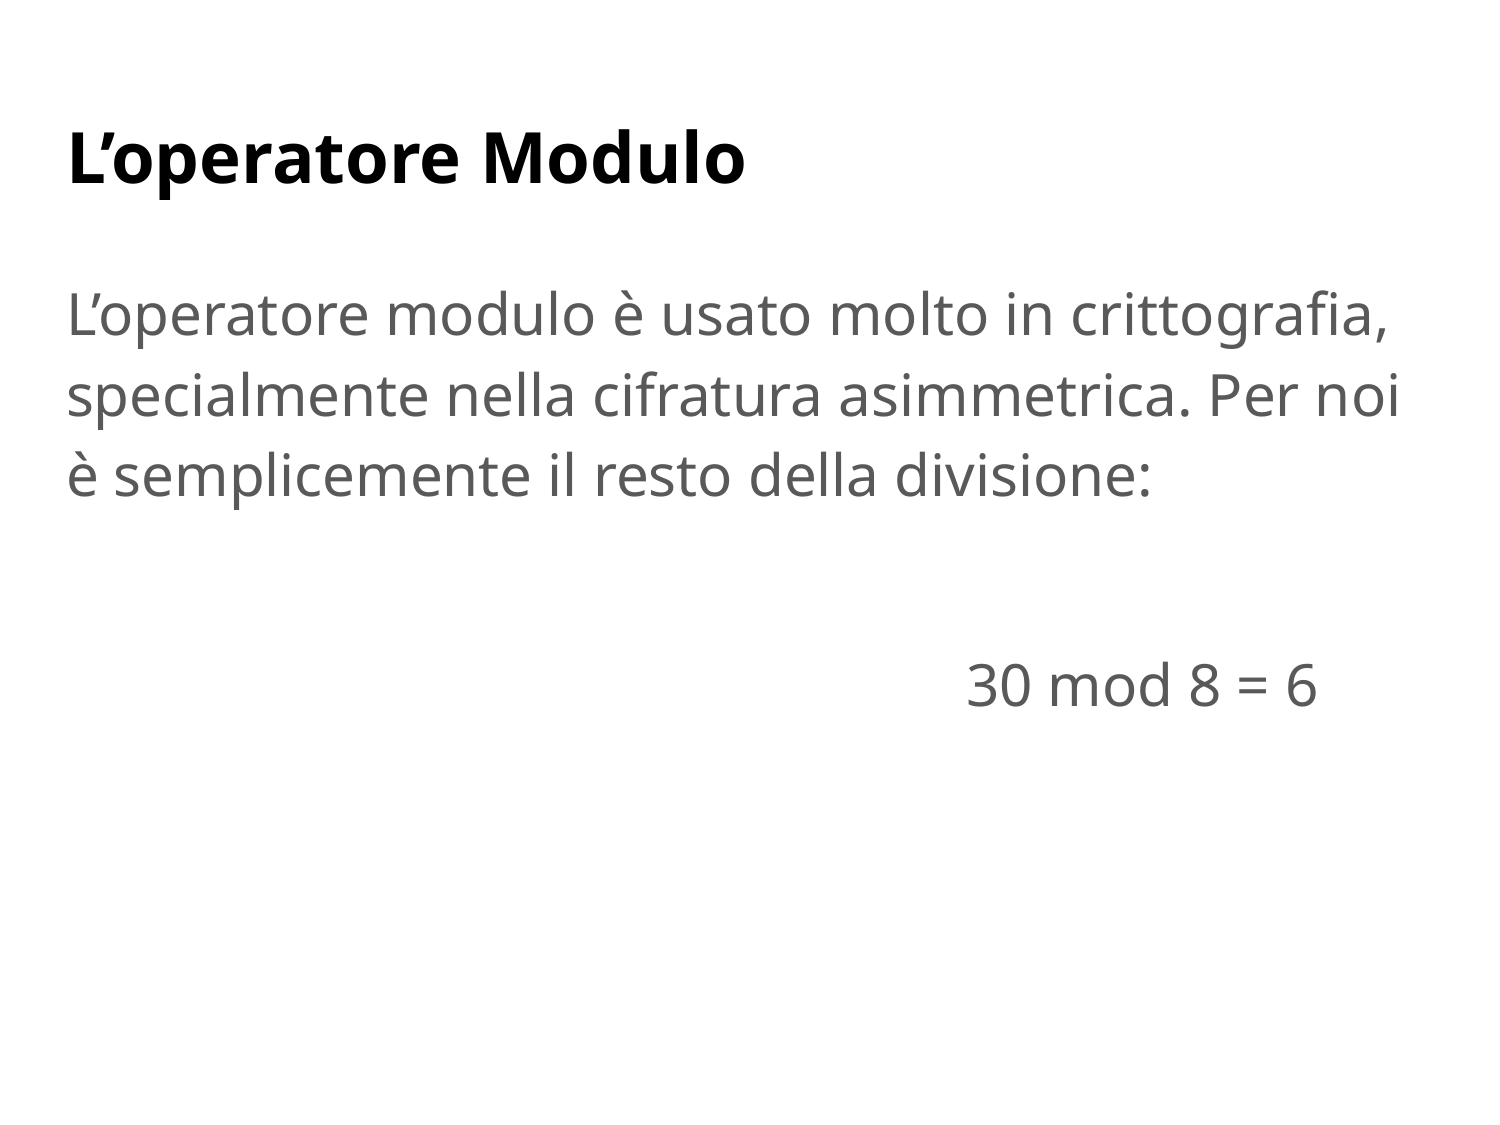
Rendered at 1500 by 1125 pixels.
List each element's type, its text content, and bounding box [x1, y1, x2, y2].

list L’operatore modulo è usato molto in crittografia, specialmente nella cifratura asimmetrica. Per noi è semplicemente il resto della divisione: 30 mod 8 = 6 [51, 252, 1449, 1000]
title L’operatore Modulo [51, 97, 1449, 223]
